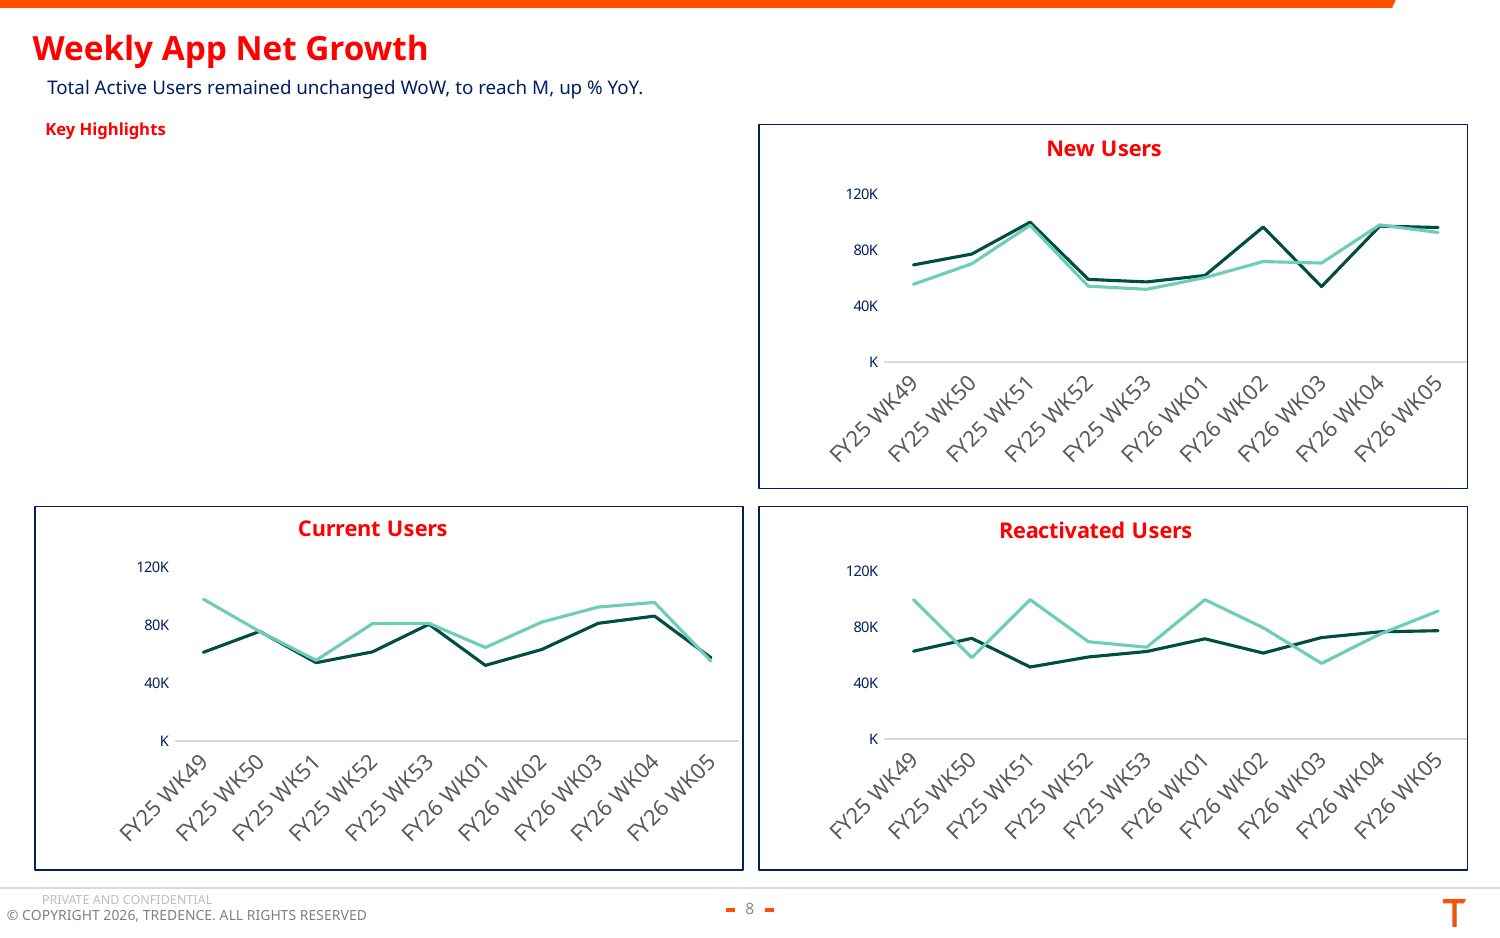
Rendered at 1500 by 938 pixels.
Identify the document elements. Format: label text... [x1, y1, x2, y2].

picture [1443, 899, 1466, 927]
title Weekly App Net Growth [32, 13, 1500, 86]
slide_number 8 [726, 888, 774, 938]
text_box Key Highlights [45, 102, 744, 505]
chart [758, 123, 1469, 490]
picture [0, 0, 1448, 8]
chart [33, 505, 744, 871]
text_box Total Active Users remained unchanged WoW, to reach M, up % YoY. [32, 62, 837, 98]
chart [758, 505, 1469, 871]
